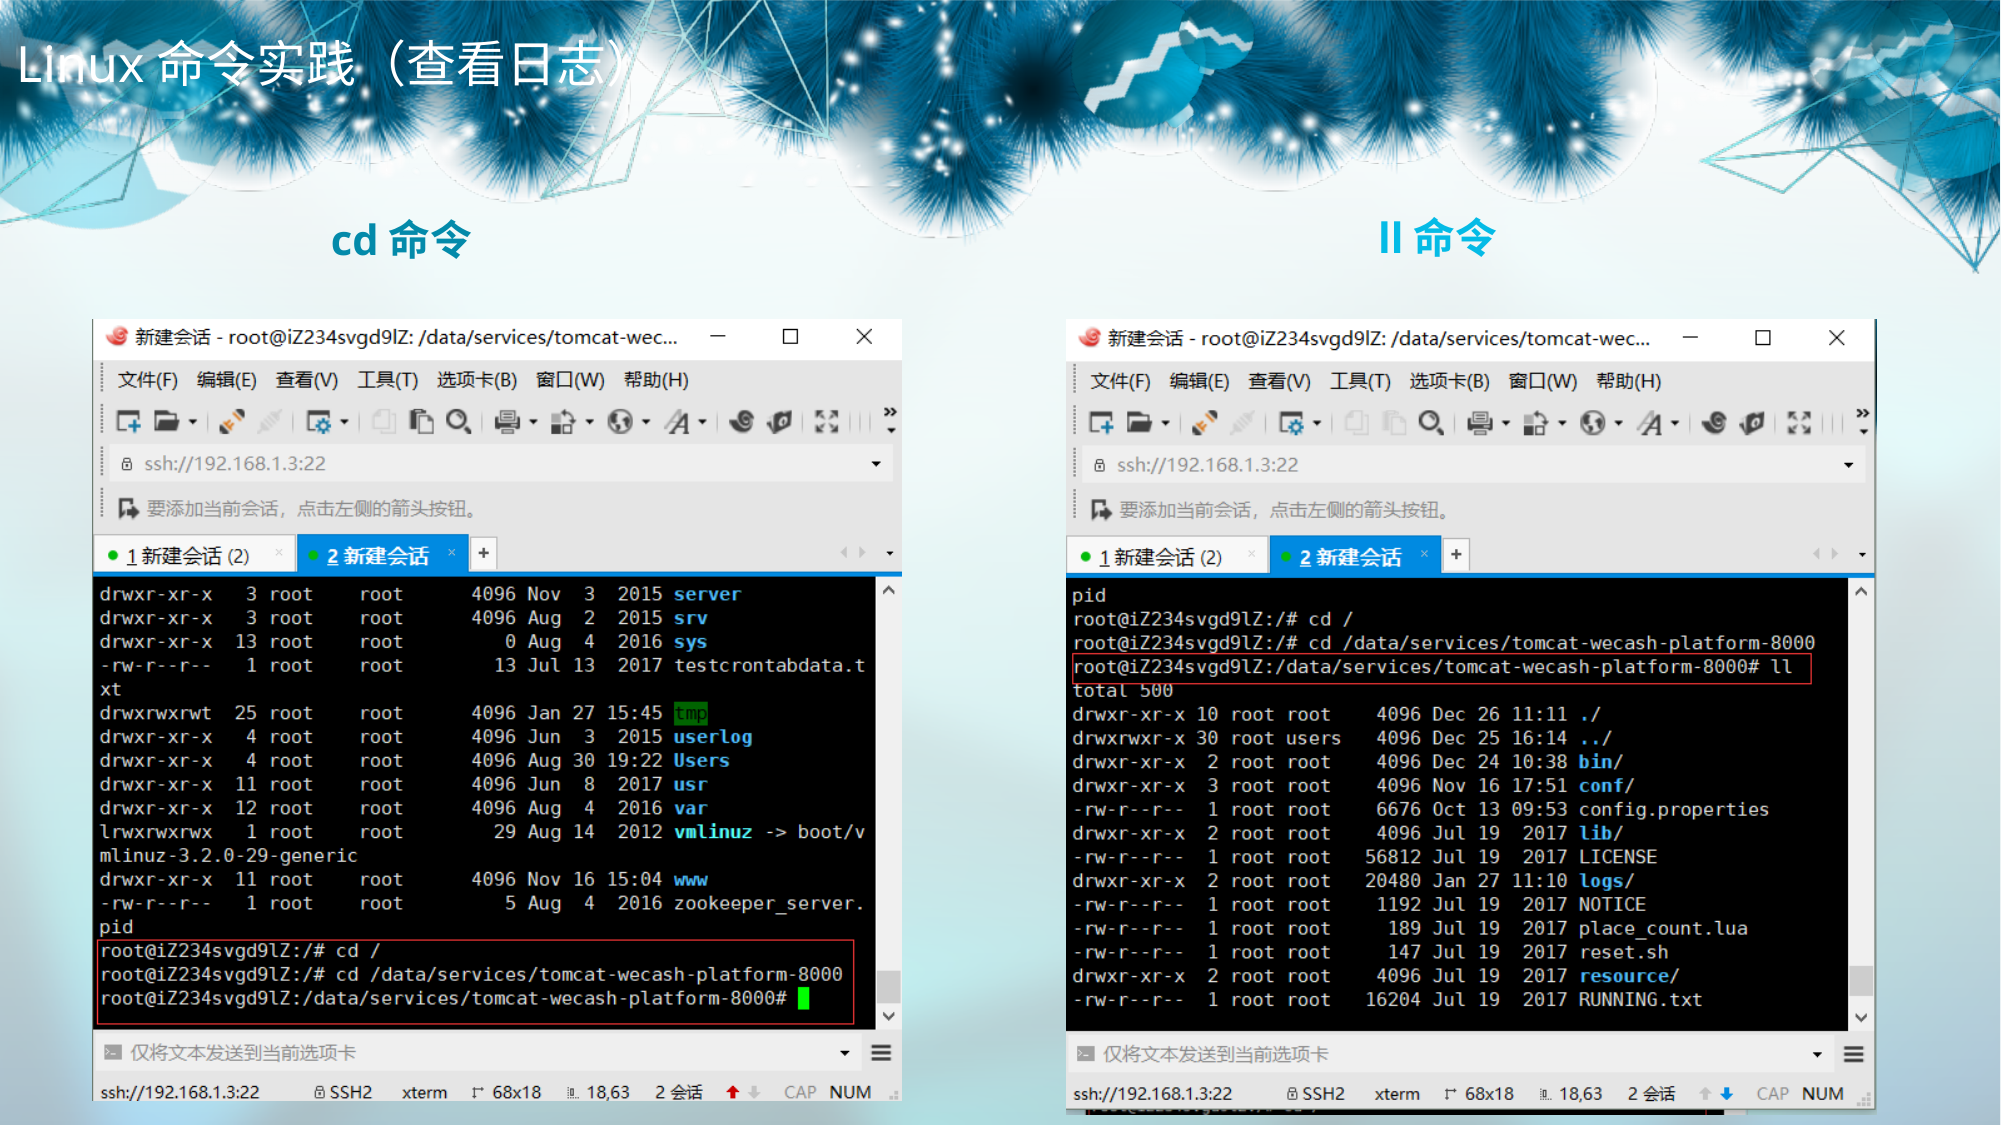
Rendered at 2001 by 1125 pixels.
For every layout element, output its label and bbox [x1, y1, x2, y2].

text_box [0, 0, 2000, 296]
picture [1066, 319, 1877, 1115]
text_box [0, 296, 2000, 1125]
picture [90, 296, 902, 1101]
